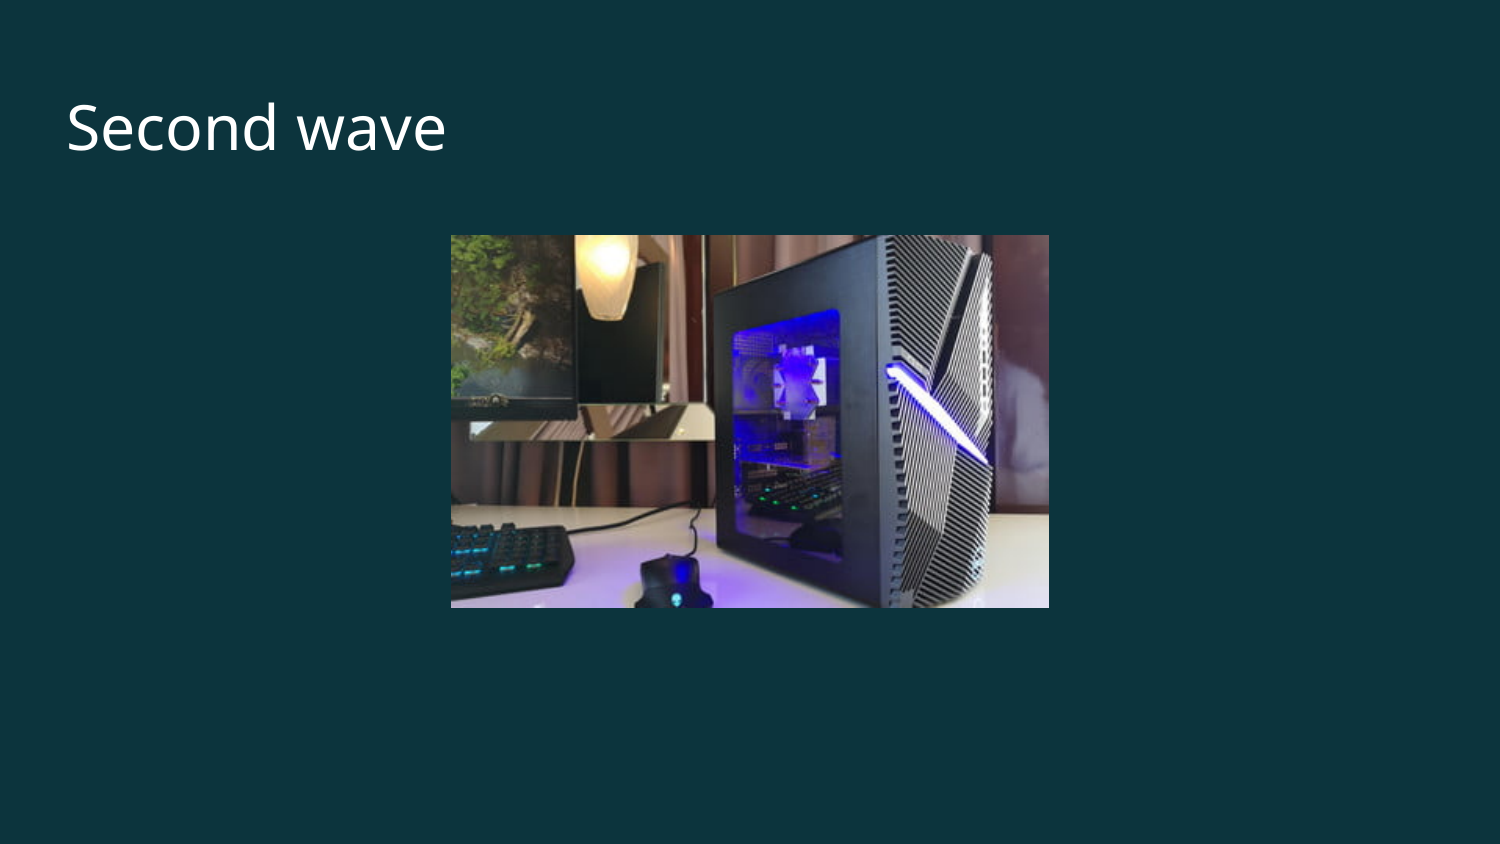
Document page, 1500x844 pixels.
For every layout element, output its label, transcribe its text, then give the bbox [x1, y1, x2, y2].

picture [451, 235, 1049, 609]
title Second wave [51, 72, 1449, 167]
